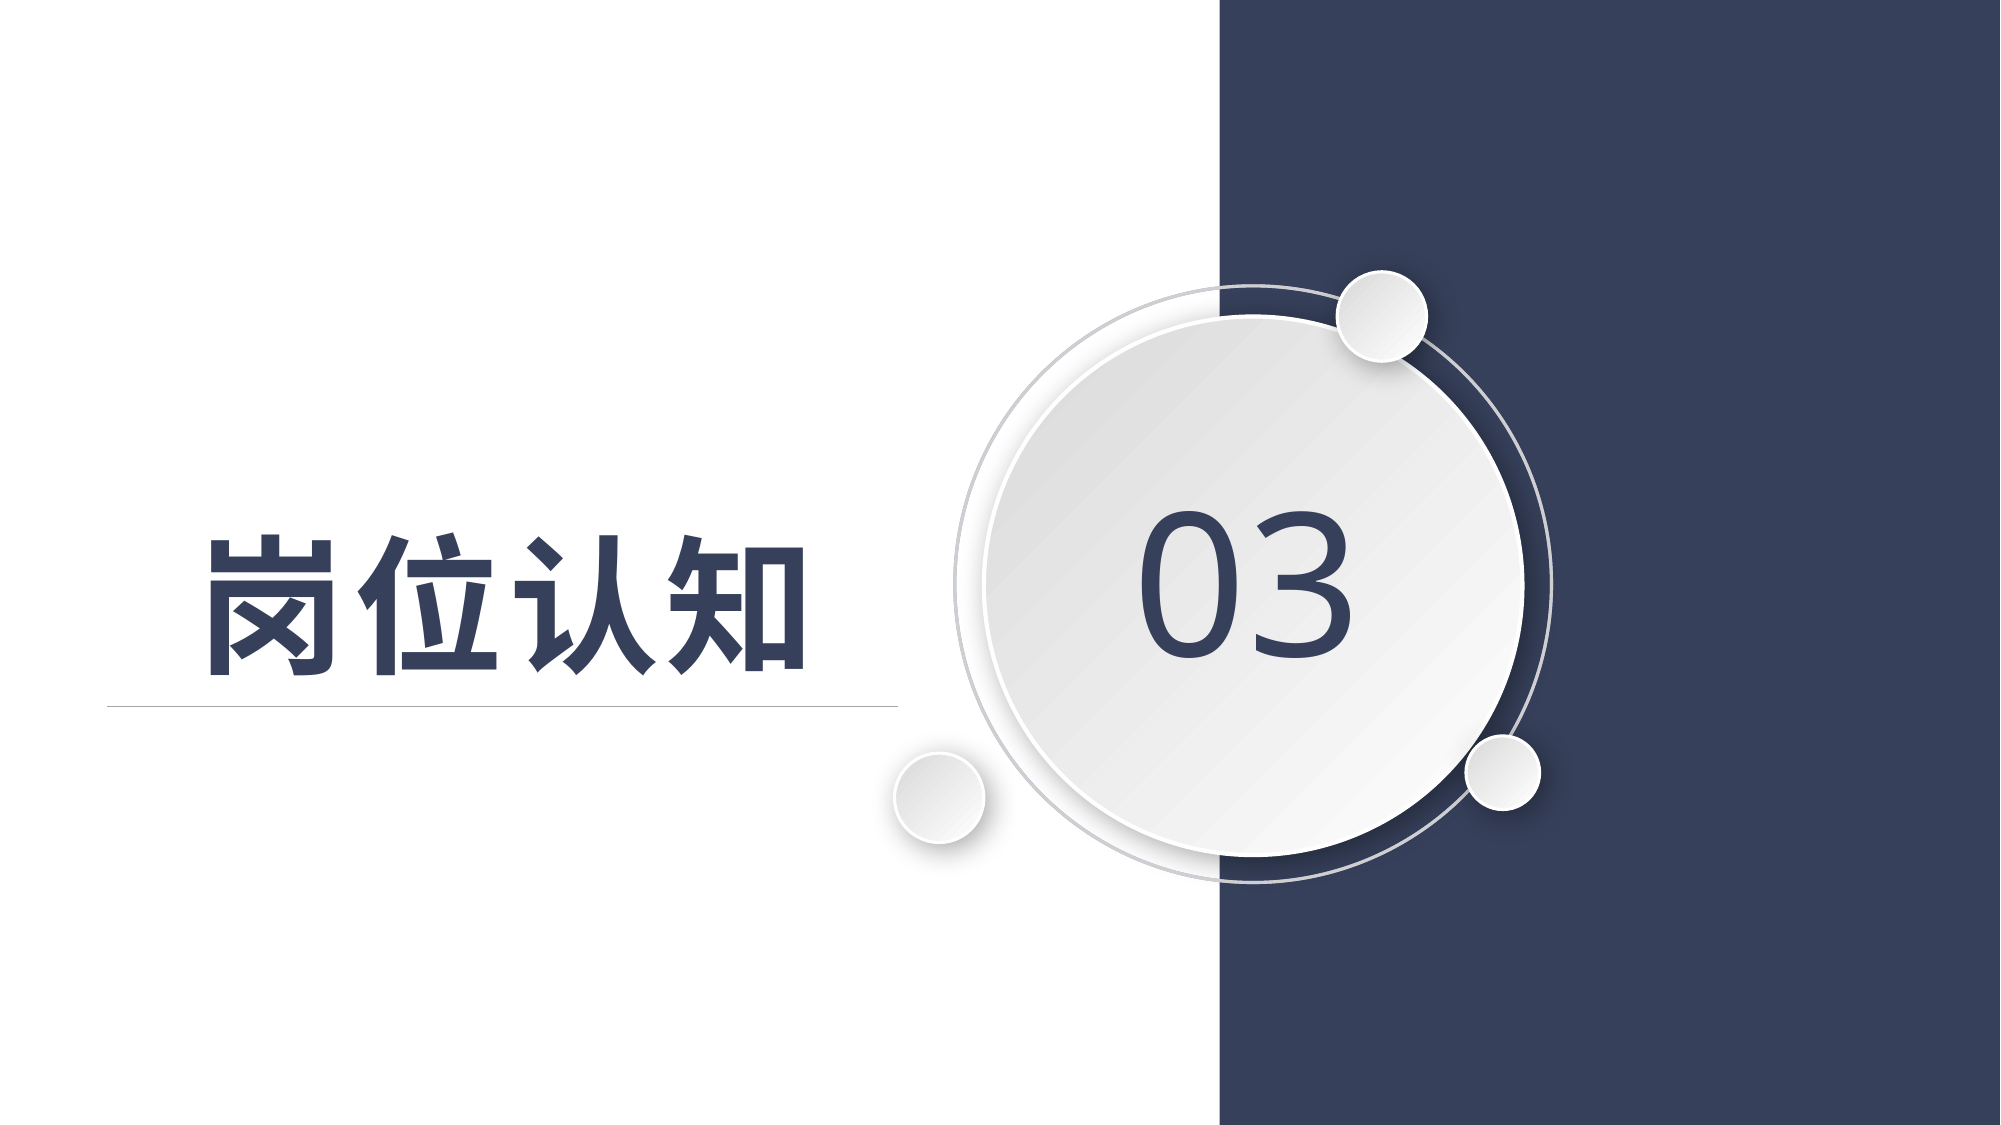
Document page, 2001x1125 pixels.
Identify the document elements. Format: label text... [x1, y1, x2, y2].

text_box [1464, 734, 1541, 811]
text_box [953, 284, 1553, 884]
text_box [1219, 0, 2000, 1125]
text_box 岗位认知 [182, 504, 831, 700]
text_box [1336, 270, 1428, 363]
text_box [893, 752, 985, 844]
text_box 03 [1063, 449, 1415, 705]
